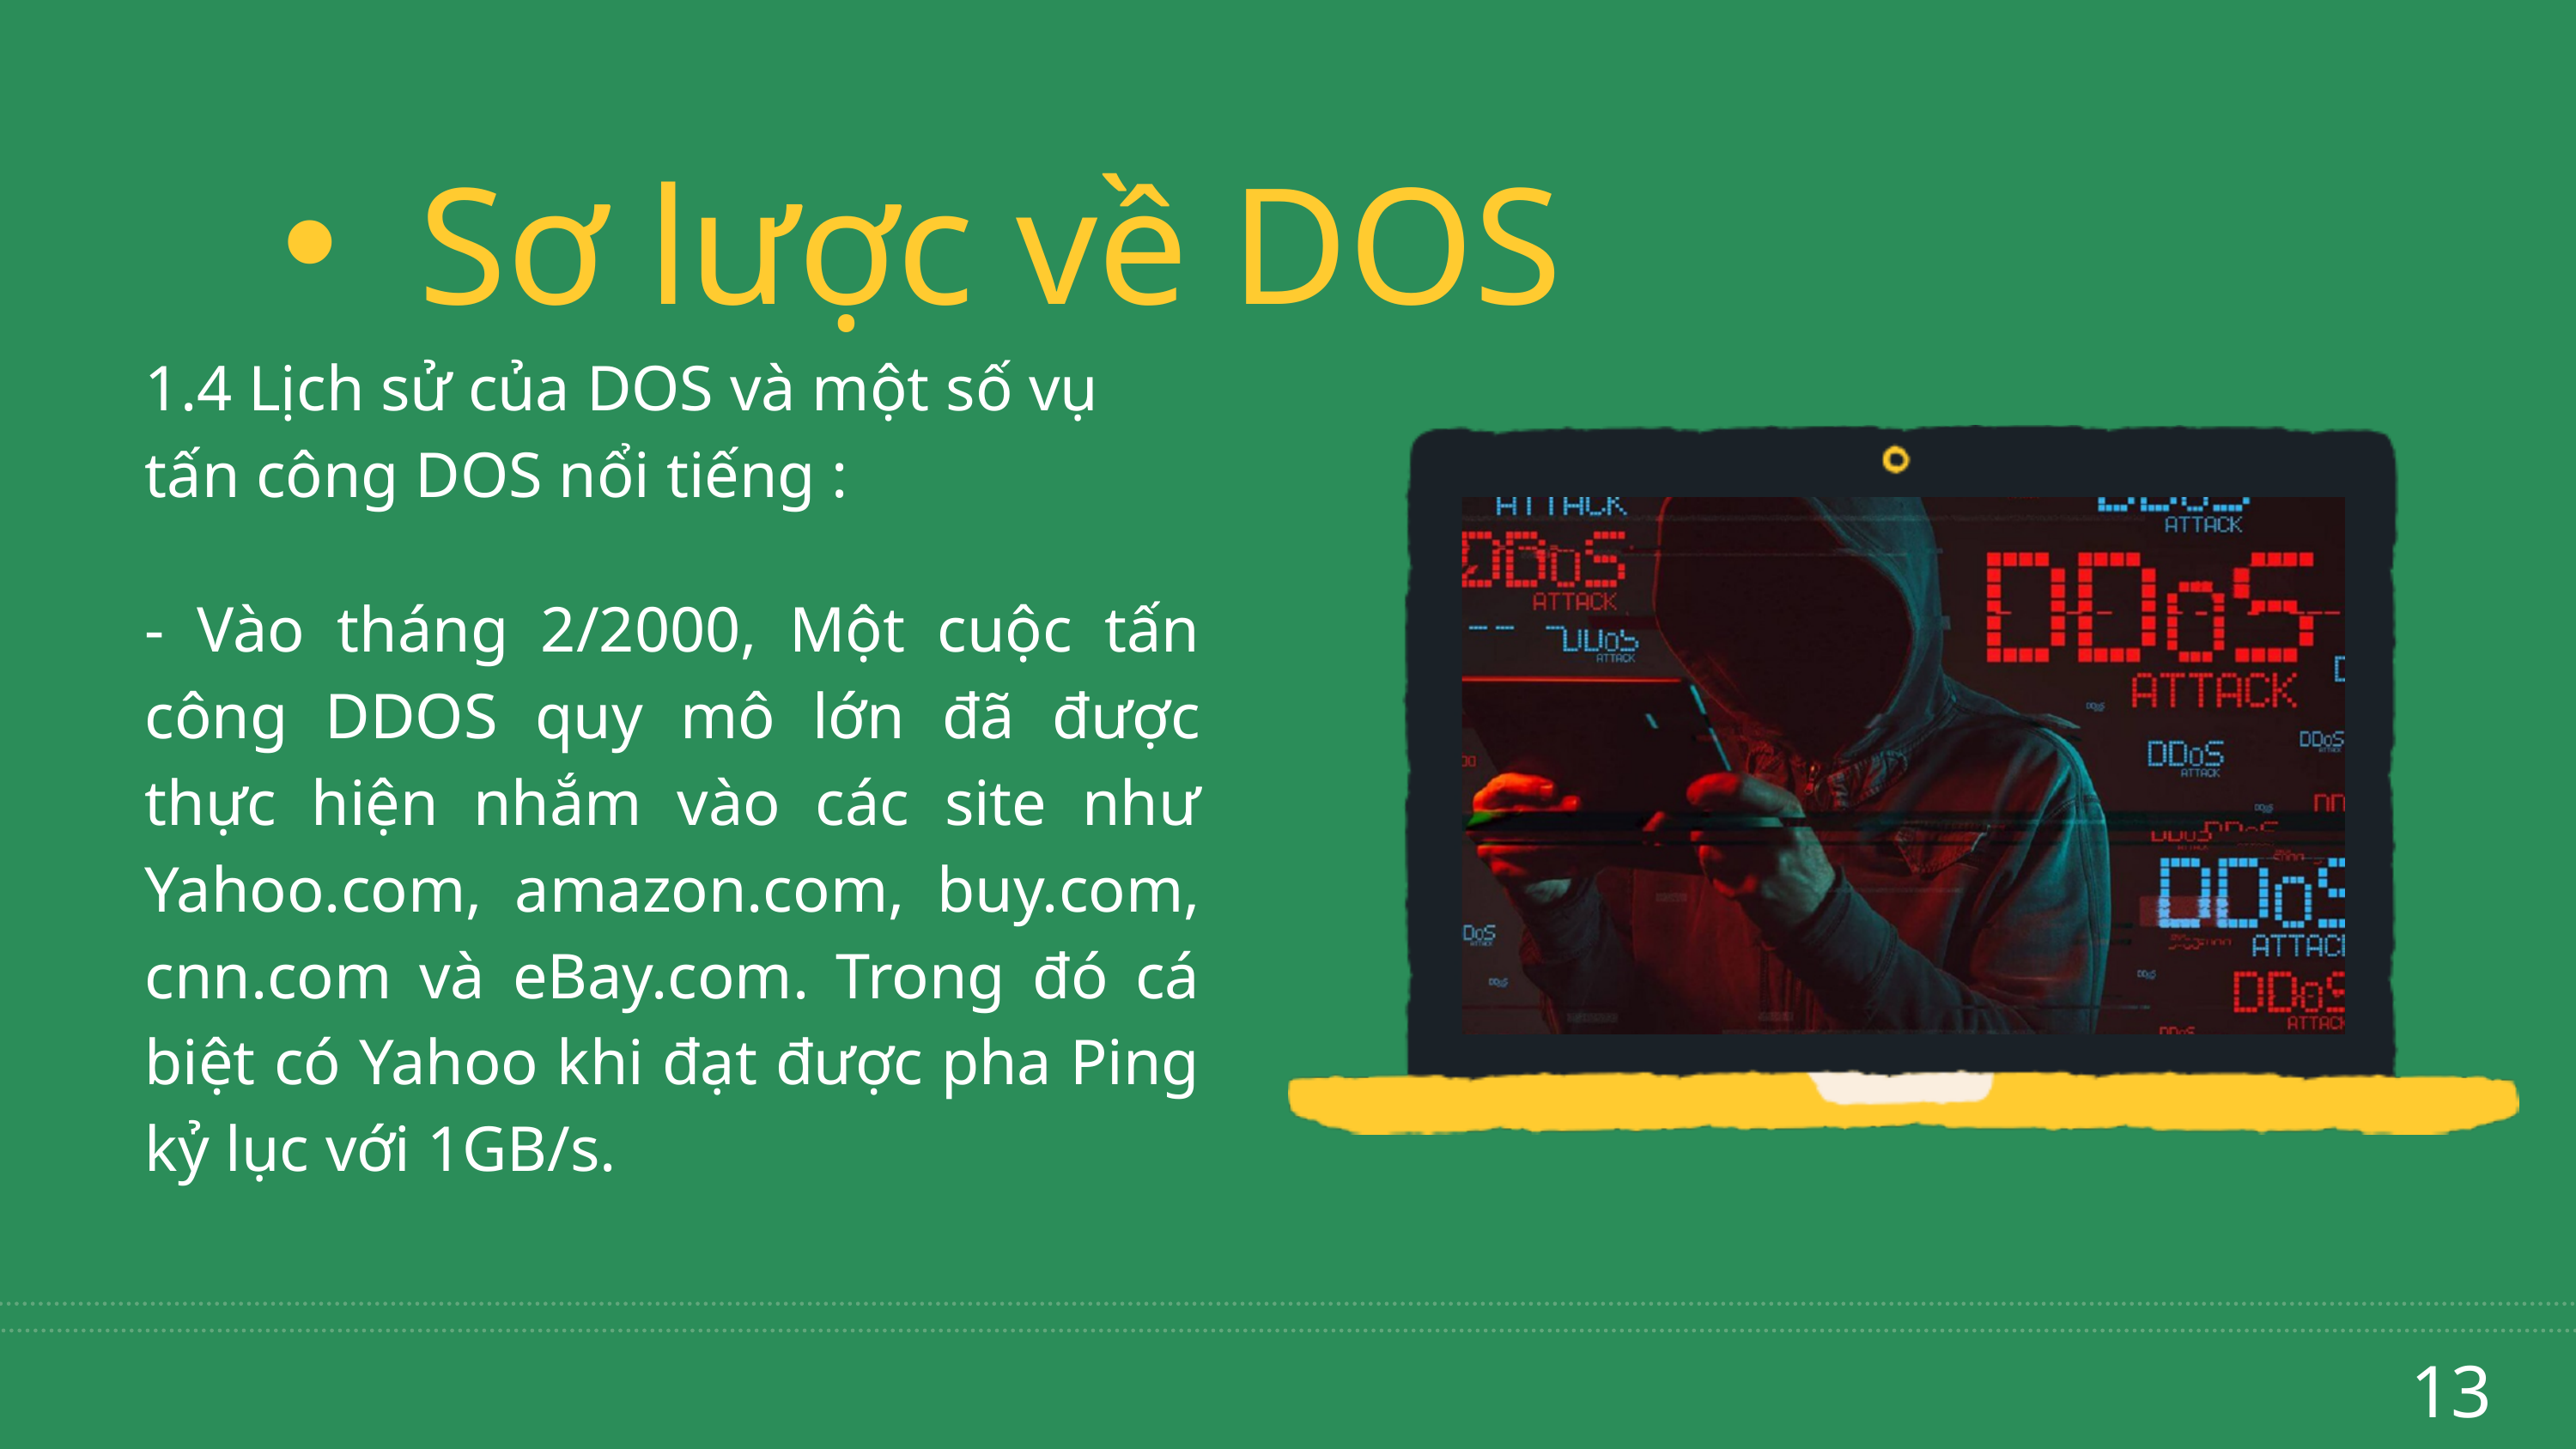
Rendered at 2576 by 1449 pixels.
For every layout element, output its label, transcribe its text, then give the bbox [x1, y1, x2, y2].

text_box 1.4 Lịch sử của DOS và một số vụ tấn công DOS nổi tiếng : [144, 336, 1136, 510]
text_box 13 [2410, 1331, 2493, 1433]
picture [1287, 425, 2519, 1135]
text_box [1461, 497, 2346, 1034]
text_box Sơ lược về DOS [144, 143, 1880, 337]
text_box - Vào tháng 2/2000, Một cuộc tấn công DDOS quy mô lớn đã được thực hiện nhắm vào các site như Yahoo.com, amazon.com, buy.com, cnn.com và eBay.com. Trong đó cá biệt có Yahoo khi đạt được pha Ping kỷ lục với 1GB/s. [144, 578, 1200, 1270]
